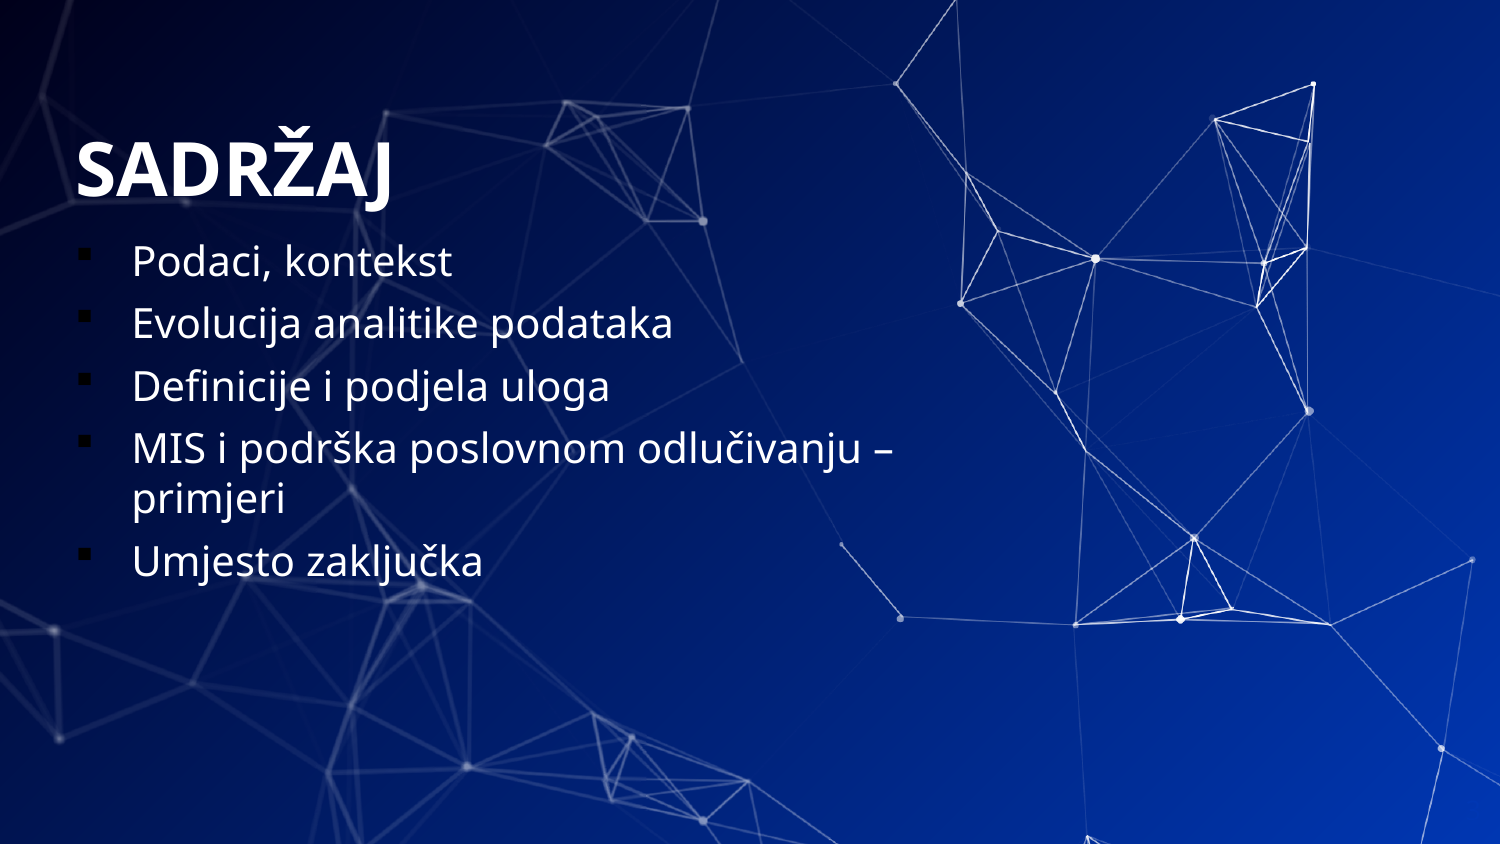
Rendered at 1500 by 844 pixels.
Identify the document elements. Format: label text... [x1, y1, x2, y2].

slide_number 3 [1391, 779, 1482, 844]
title SADRŽAJ [75, 71, 1064, 212]
list Podaci, kontekst Evolucija analitike podataka Definicije i podjela uloga MIS i podrška poslovnom odlučivanju – primjeri Umjesto zaključka [75, 234, 900, 752]
picture [0, 0, 1500, 844]
